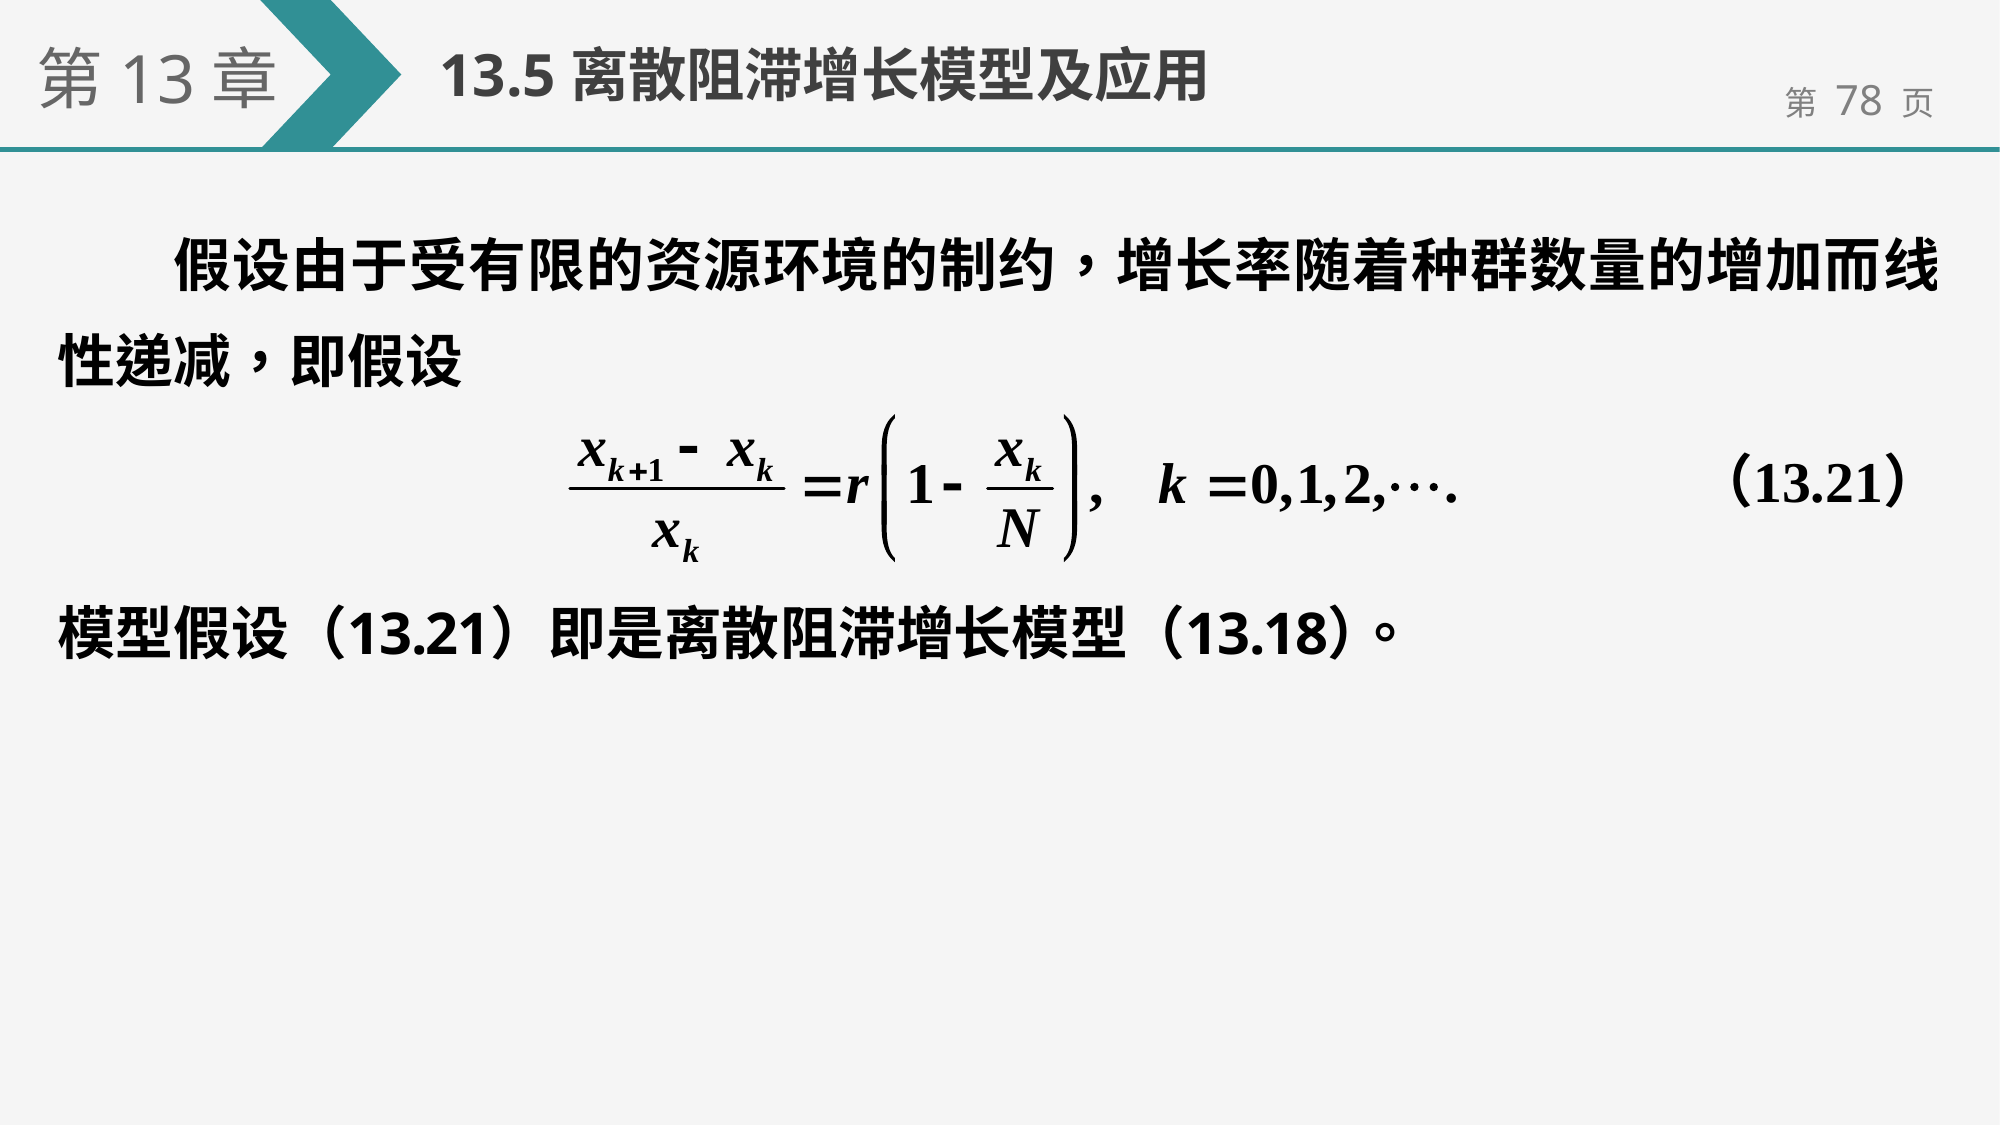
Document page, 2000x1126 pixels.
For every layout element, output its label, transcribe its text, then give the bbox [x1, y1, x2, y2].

text_box [258, 0, 403, 148]
text_box 13.5离散阻滞增长模型及应用 [424, 31, 1366, 116]
text_box 第13章 [21, 29, 294, 125]
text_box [57, 217, 1937, 861]
